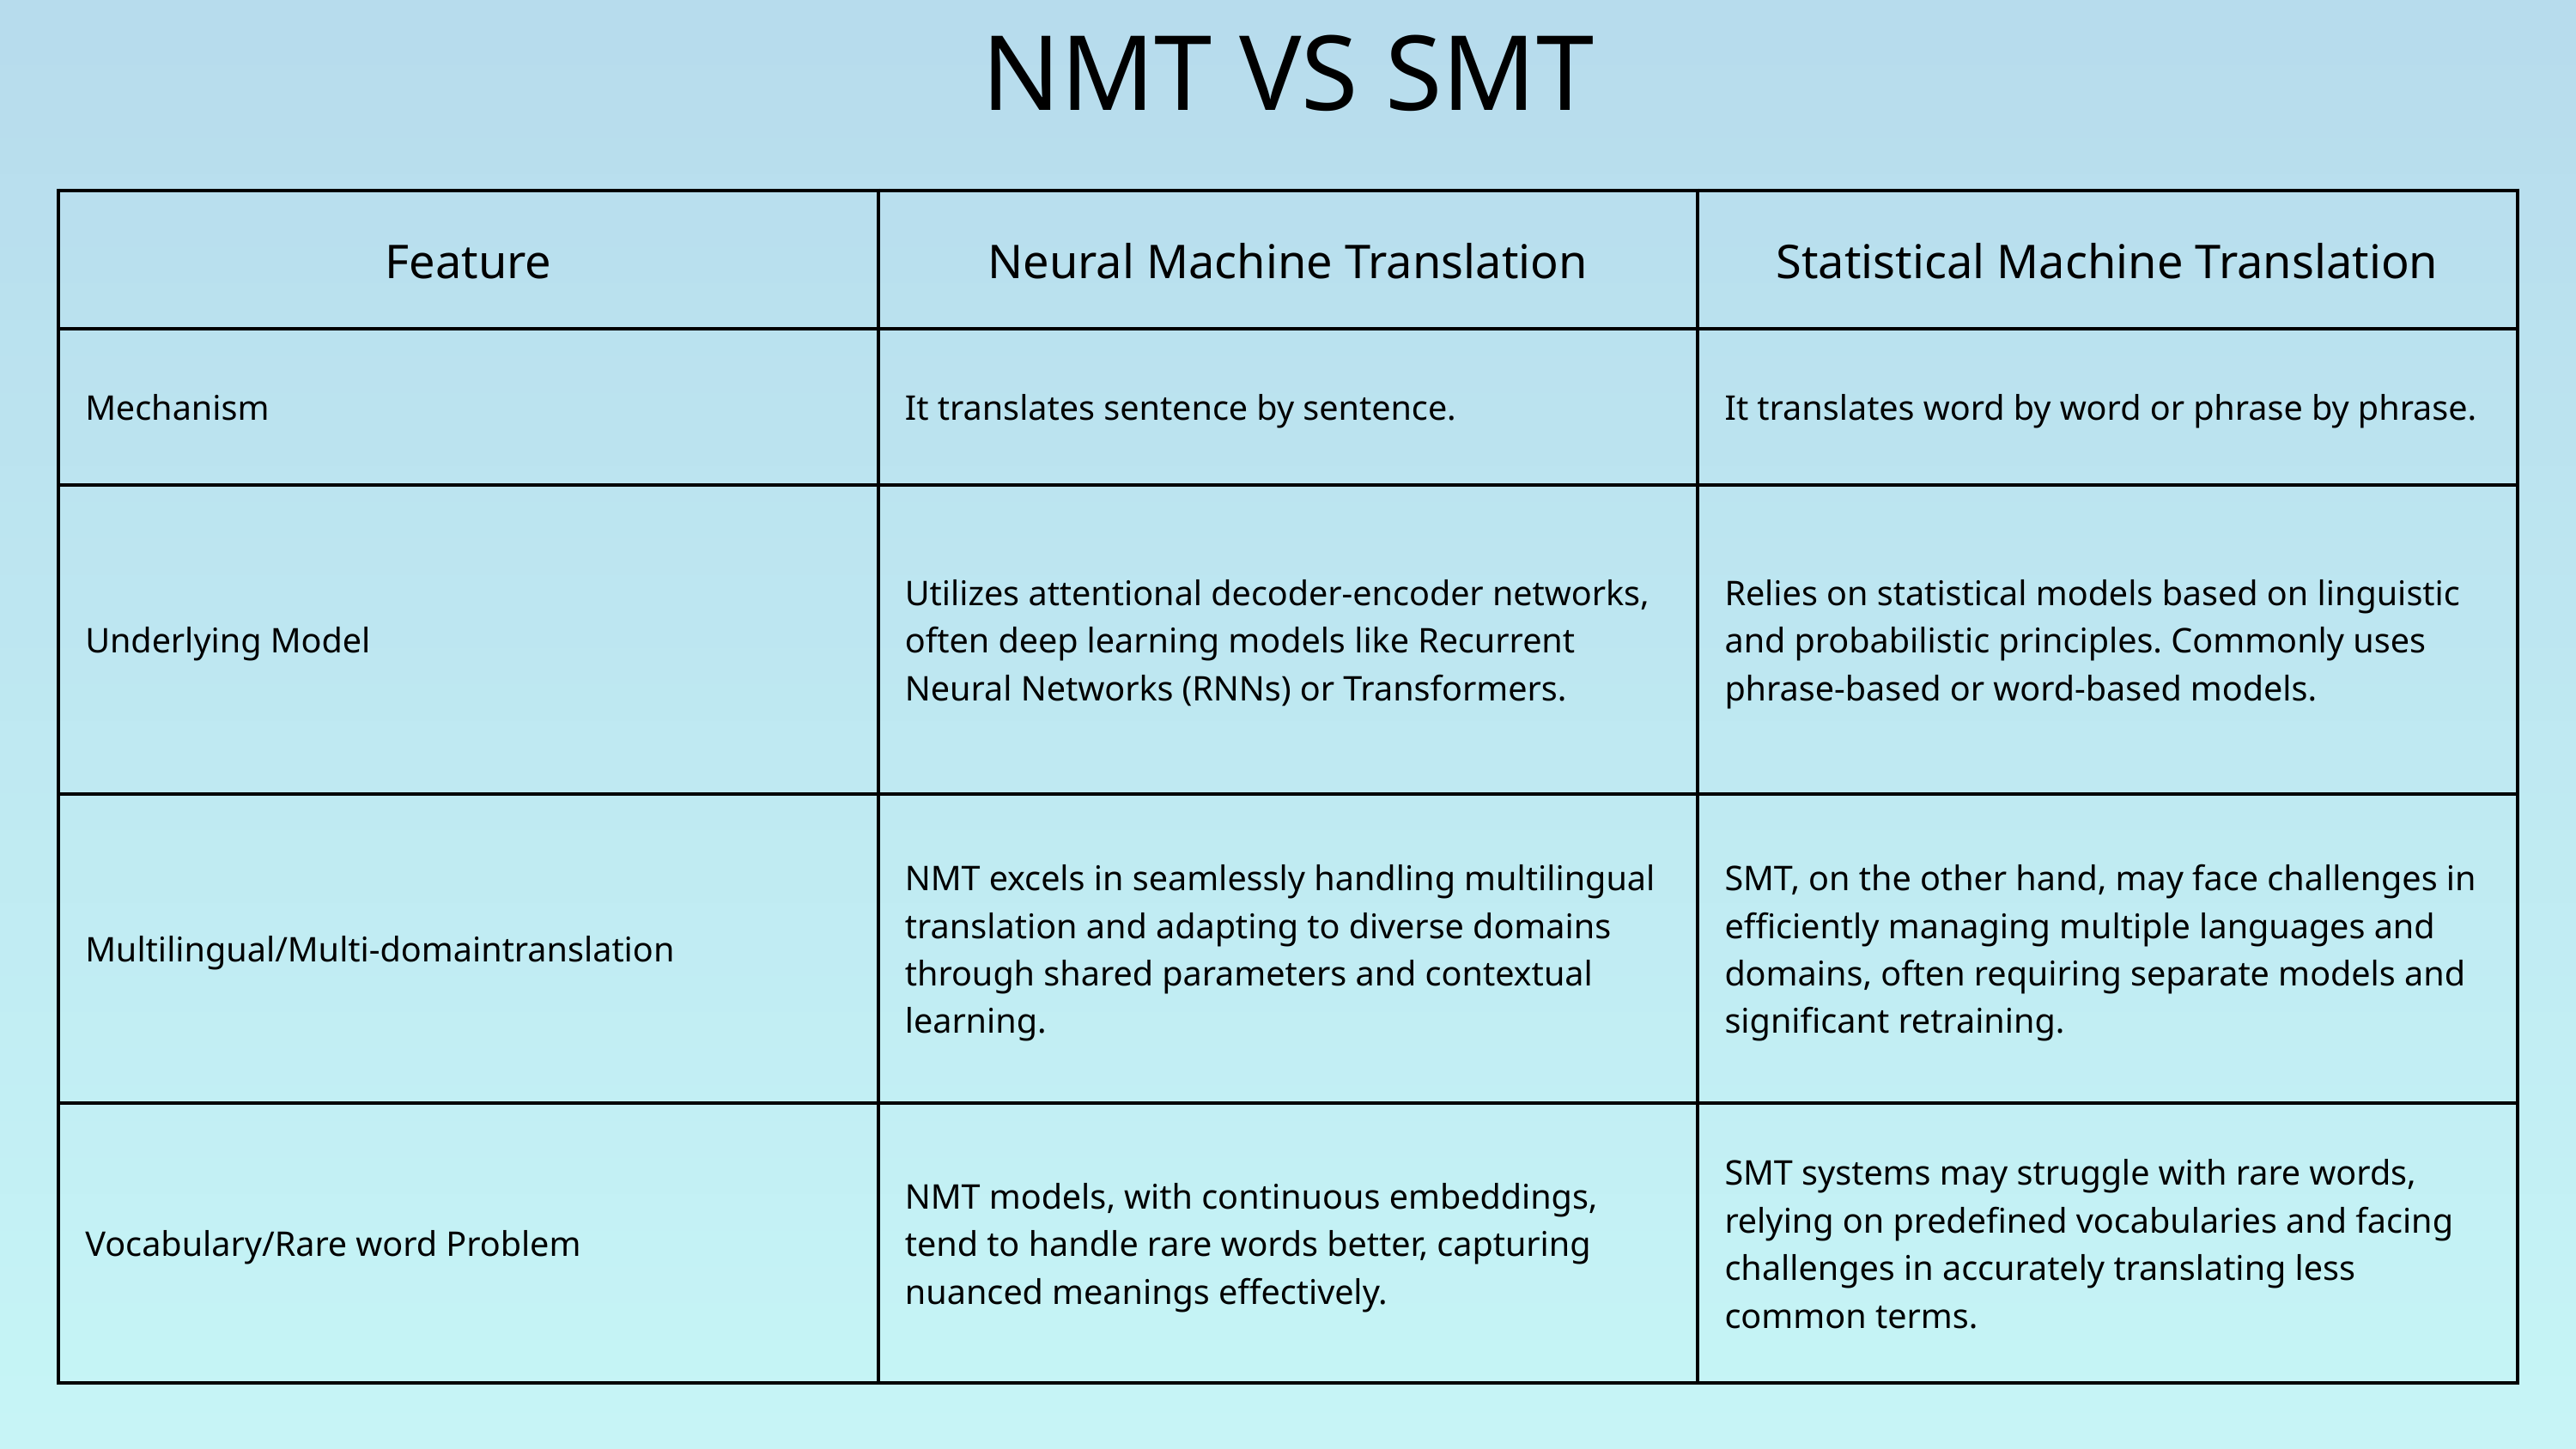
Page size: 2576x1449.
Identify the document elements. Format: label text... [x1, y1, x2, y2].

table_header Feature [60, 192, 877, 327]
table_cell Utilizes attentional decoder-encoder networks, often deep learning models like Recurrent Neural Networks (RNNs) or Transformers. [880, 487, 1696, 792]
table_cell SMT, on the other hand, may face challenges in efficiently managing multiple languages and domains, often requiring separate models and significant retraining. [1699, 796, 2516, 1101]
table_cell SMT systems may struggle with rare words, relying on predefined vocabularies and facing challenges in accurately translating less common terms. [1699, 1105, 2516, 1381]
table_cell NMT excels in seamlessly handling multilingual translation and adapting to diverse domains through shared parameters and contextual learning. [880, 796, 1696, 1101]
table_cell NMT models, with continuous embeddings, tend to handle rare words better, capturing nuanced meanings effectively. [880, 1105, 1696, 1381]
table_cell Relies on statistical models based on linguistic and probabilistic principles. Commonly uses phrase-based or word-based models. [1699, 487, 2516, 792]
table_cell Underlying Model [60, 487, 877, 792]
table_cell Mechanism [60, 330, 877, 483]
text_box NMT VS SMT [101, 27, 2475, 132]
table_cell It translates sentence by sentence. [880, 330, 1696, 483]
table_cell Vocabulary/Rare word Problem [60, 1105, 877, 1381]
table_cell It translates word by word or phrase by phrase. [1699, 330, 2516, 483]
table_header Neural Machine Translation [880, 192, 1696, 327]
text_box [0, 0, 2576, 1449]
table_header Statistical Machine Translation [1699, 192, 2516, 327]
table_cell Multilingual/Multi-domaintranslation [60, 796, 877, 1101]
